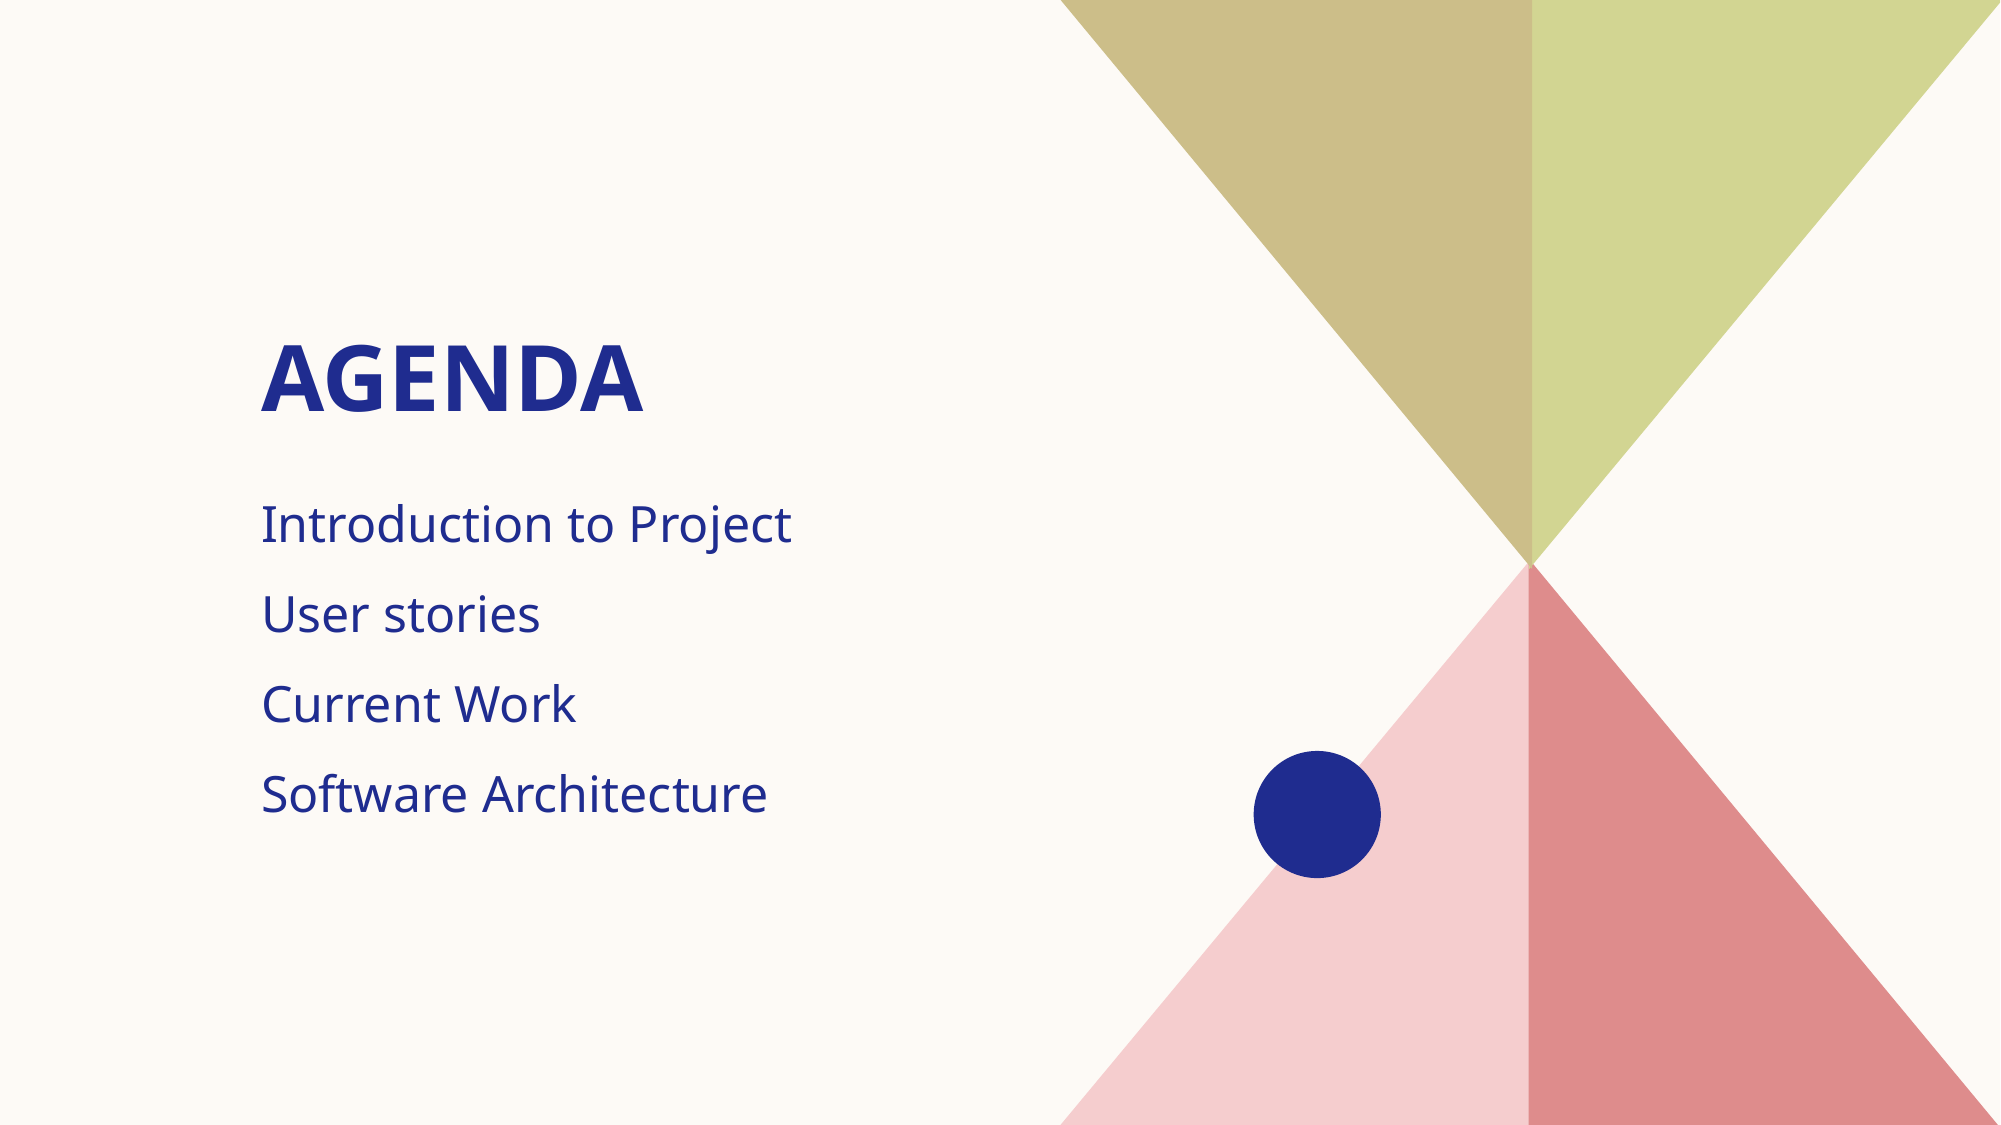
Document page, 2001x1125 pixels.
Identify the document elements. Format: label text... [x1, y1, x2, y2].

list Introduction to Project User stories Current Work Software Architecture ​ [246, 454, 1180, 967]
title AGENDA [246, 311, 1180, 438]
